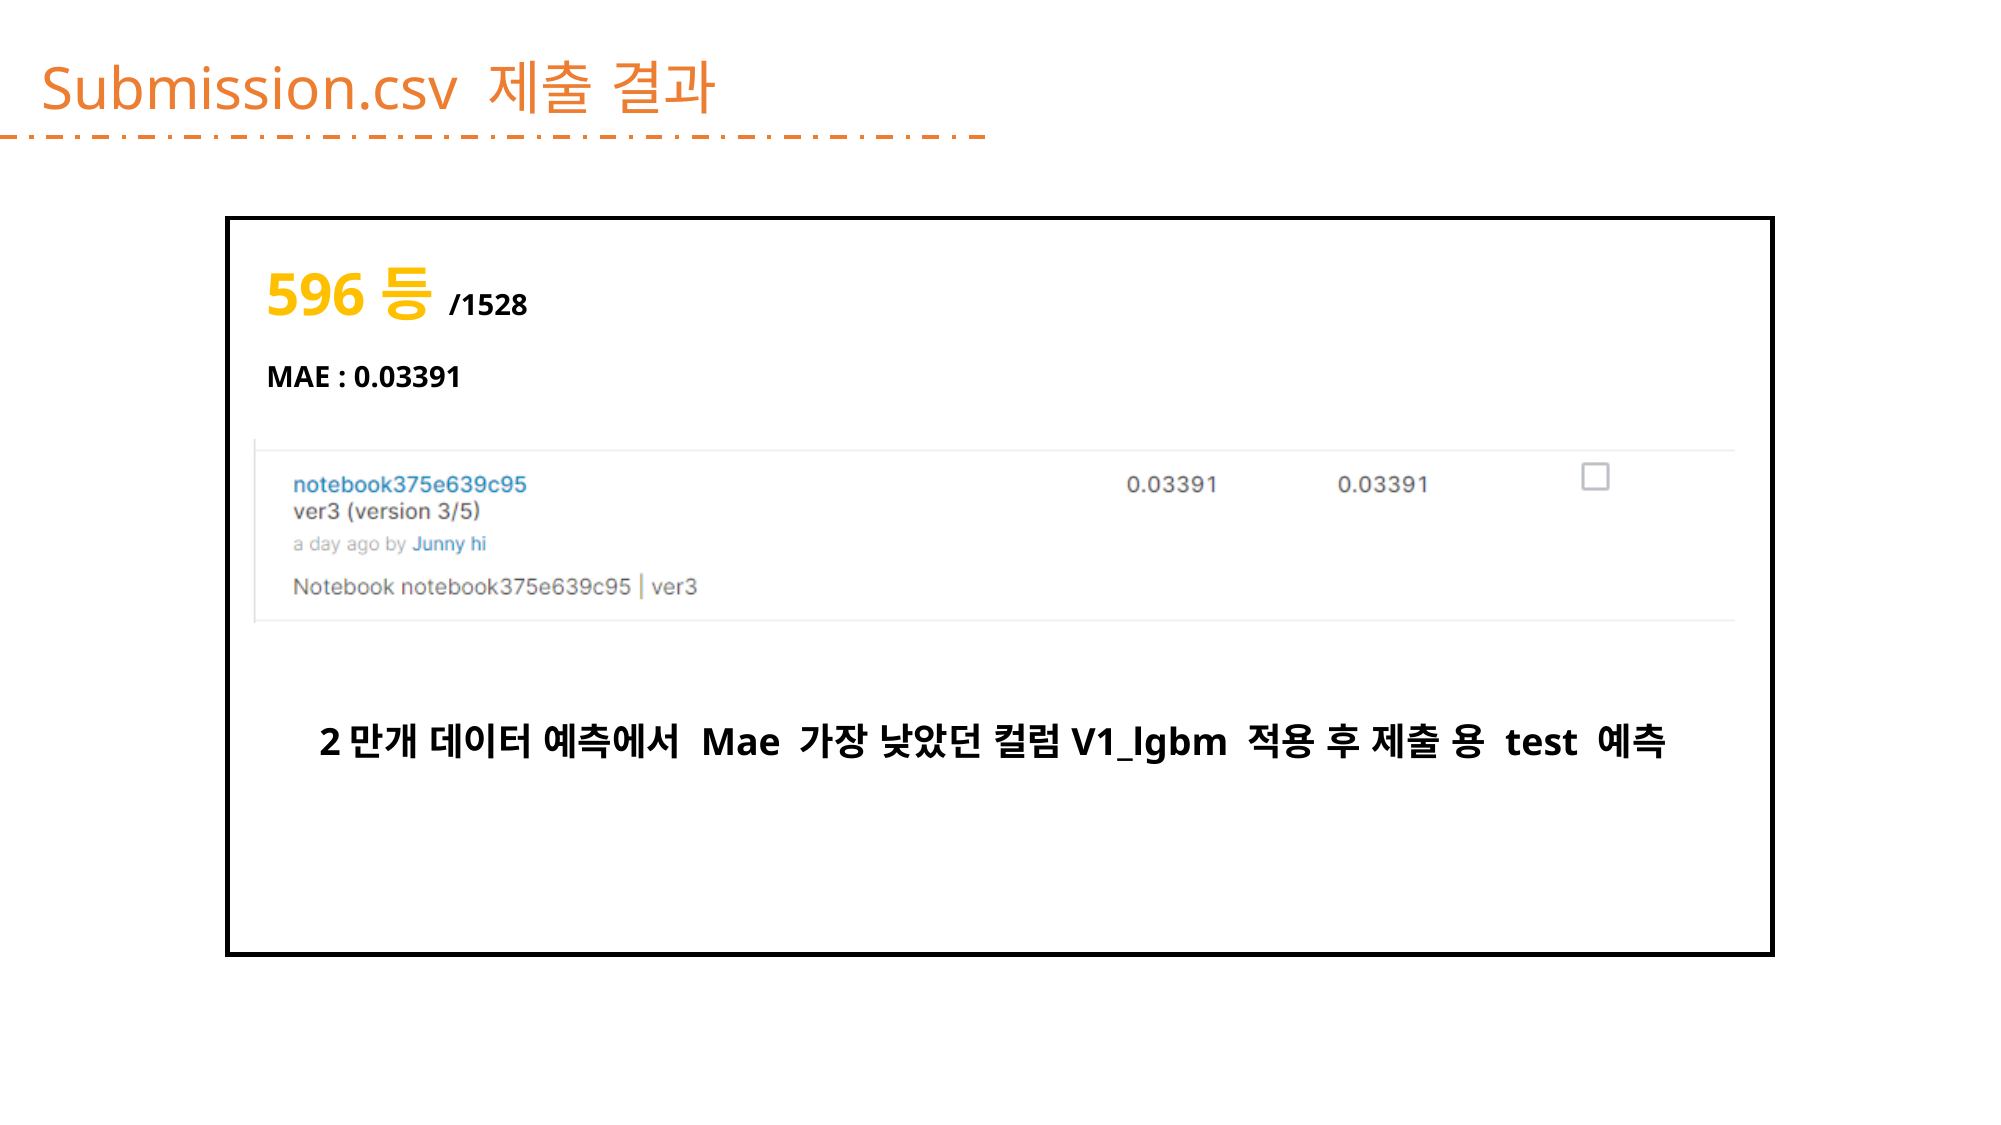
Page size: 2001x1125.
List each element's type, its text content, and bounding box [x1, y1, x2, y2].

picture [251, 439, 1735, 623]
text_box [226, 217, 1773, 956]
text_box Submission.csv 제출 결과 [26, 8, 1183, 129]
text_box 596등 /1528 MAE : 0.03391 [251, 225, 724, 363]
text_box 2만개 데이터 예측에서 Mae 가장 낮았던 컬럼V1_lgbm 적용 후 제출 용 test 예측 [263, 710, 1723, 771]
